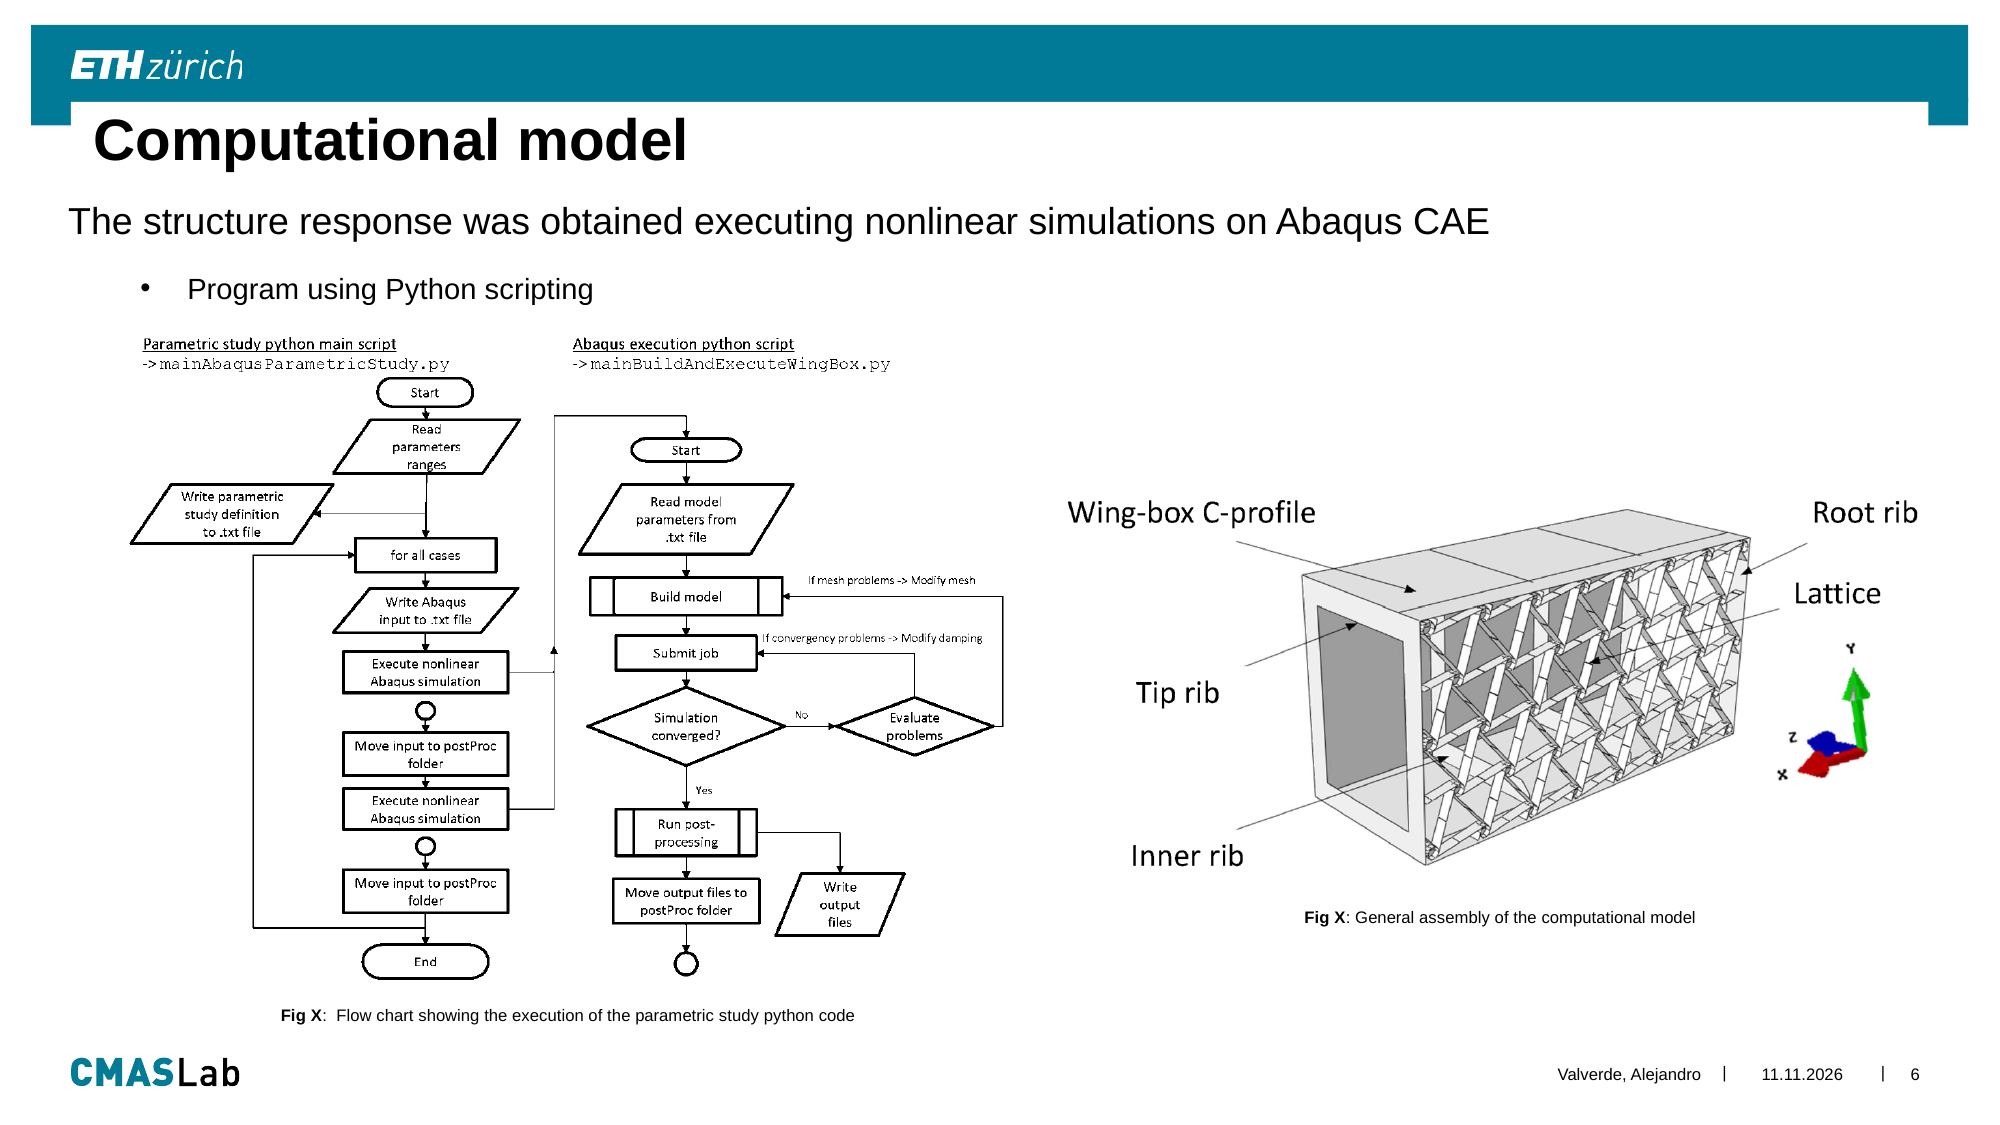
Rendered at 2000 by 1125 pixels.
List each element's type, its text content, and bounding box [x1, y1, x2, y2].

text_box Program using Python scripting [125, 262, 1000, 312]
slide_number 6 [1886, 1034, 1945, 1112]
picture [1055, 460, 1945, 903]
text_box Fig X: Flow chart showing the execution of the parametric study python code [199, 1006, 938, 1033]
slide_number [1735, 1034, 1870, 1112]
title Computational model [70, 101, 1929, 176]
footer Valverde, Alejandro [999, 1034, 1702, 1112]
text_box Fig X: General assembly of the computational model [1131, 912, 1870, 934]
text_box The structure response was obtained executing nonlinear simulations on Abaqus CAE [53, 189, 1916, 250]
picture [125, 312, 1012, 998]
